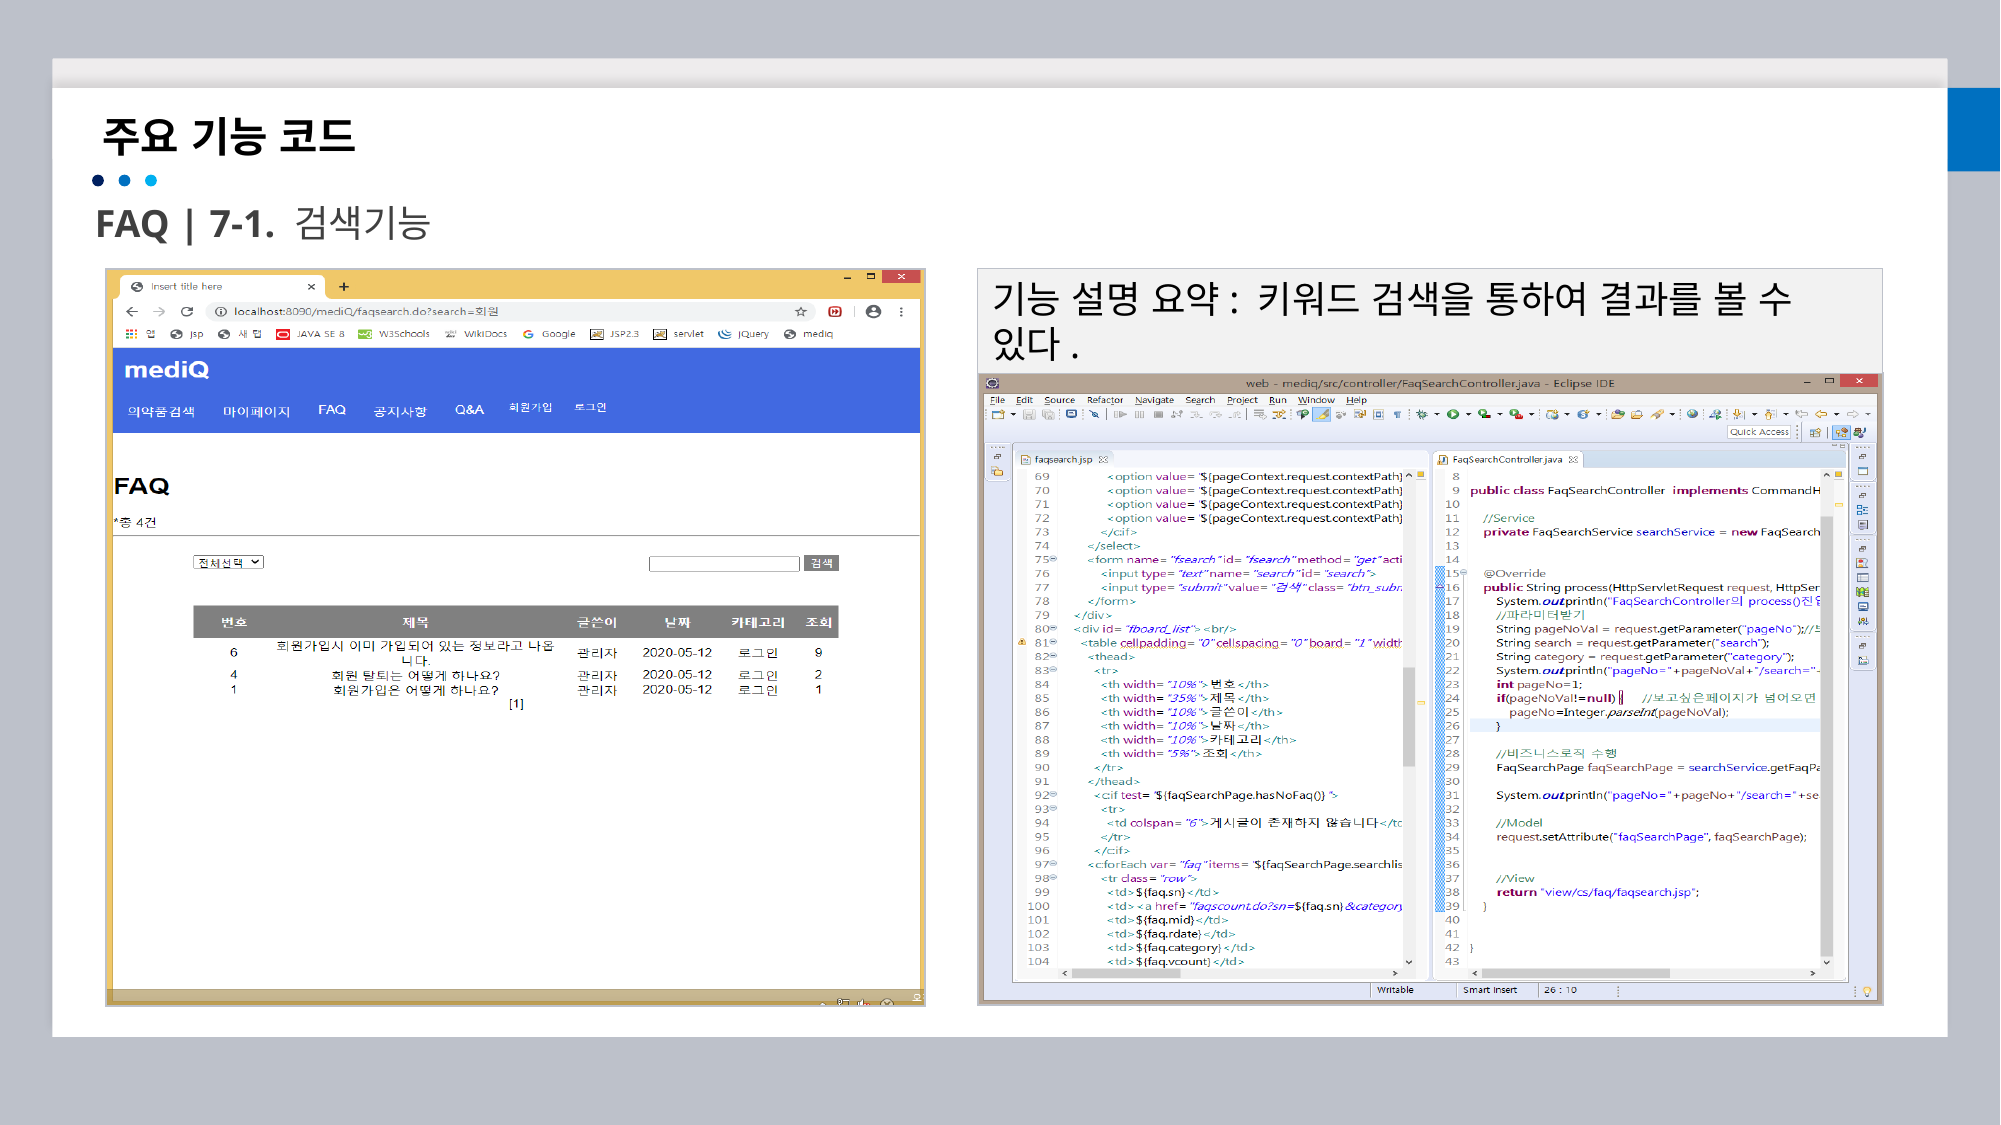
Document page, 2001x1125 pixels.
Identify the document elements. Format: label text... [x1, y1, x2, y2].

text_box 주요 기능 코드 [87, 103, 372, 169]
text_box [117, 173, 132, 188]
text_box [1947, 87, 2000, 172]
text_box [977, 372, 1884, 1006]
text_box FAQ | 7-1. 검색기능 [79, 193, 458, 253]
text_box [143, 173, 158, 188]
text_box [90, 173, 105, 188]
text_box 기능 설명 요약: 키워드 검색을 통하여 결과를 볼 수 있다. [977, 268, 1883, 374]
text_box [105, 268, 926, 1007]
